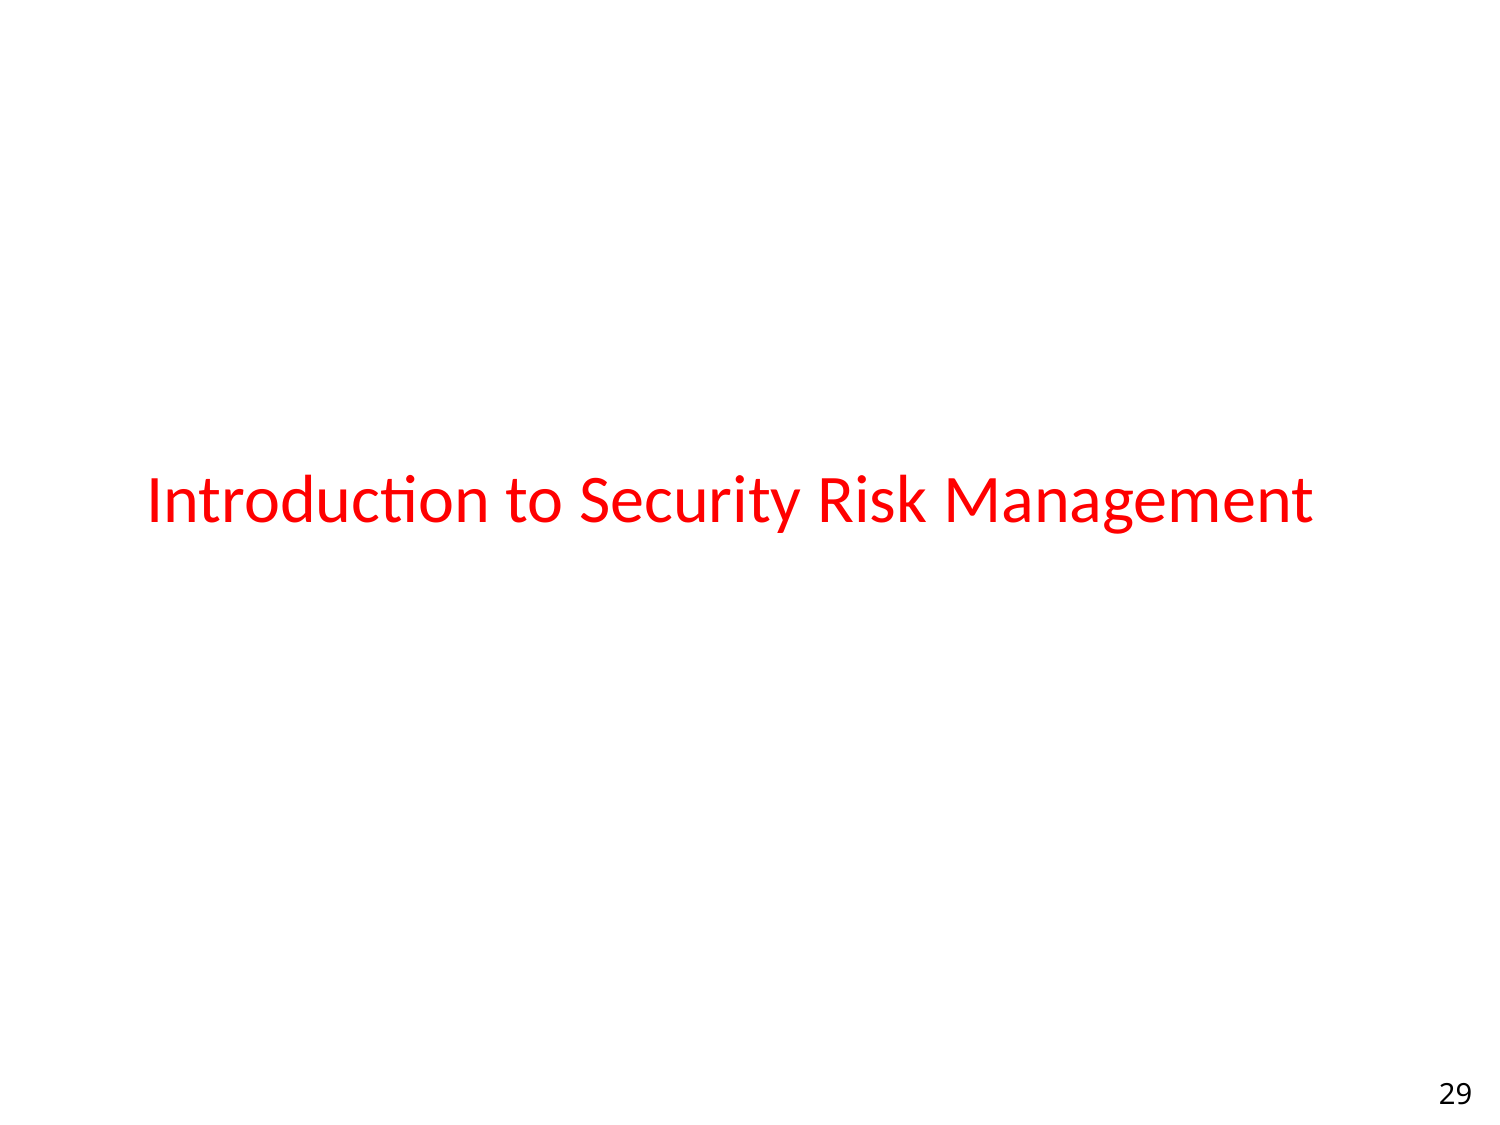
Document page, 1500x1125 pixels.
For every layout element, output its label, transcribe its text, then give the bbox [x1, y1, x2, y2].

slide_number 29 [1137, 1065, 1488, 1125]
list Introduction to Security Risk Management [131, 462, 1369, 607]
